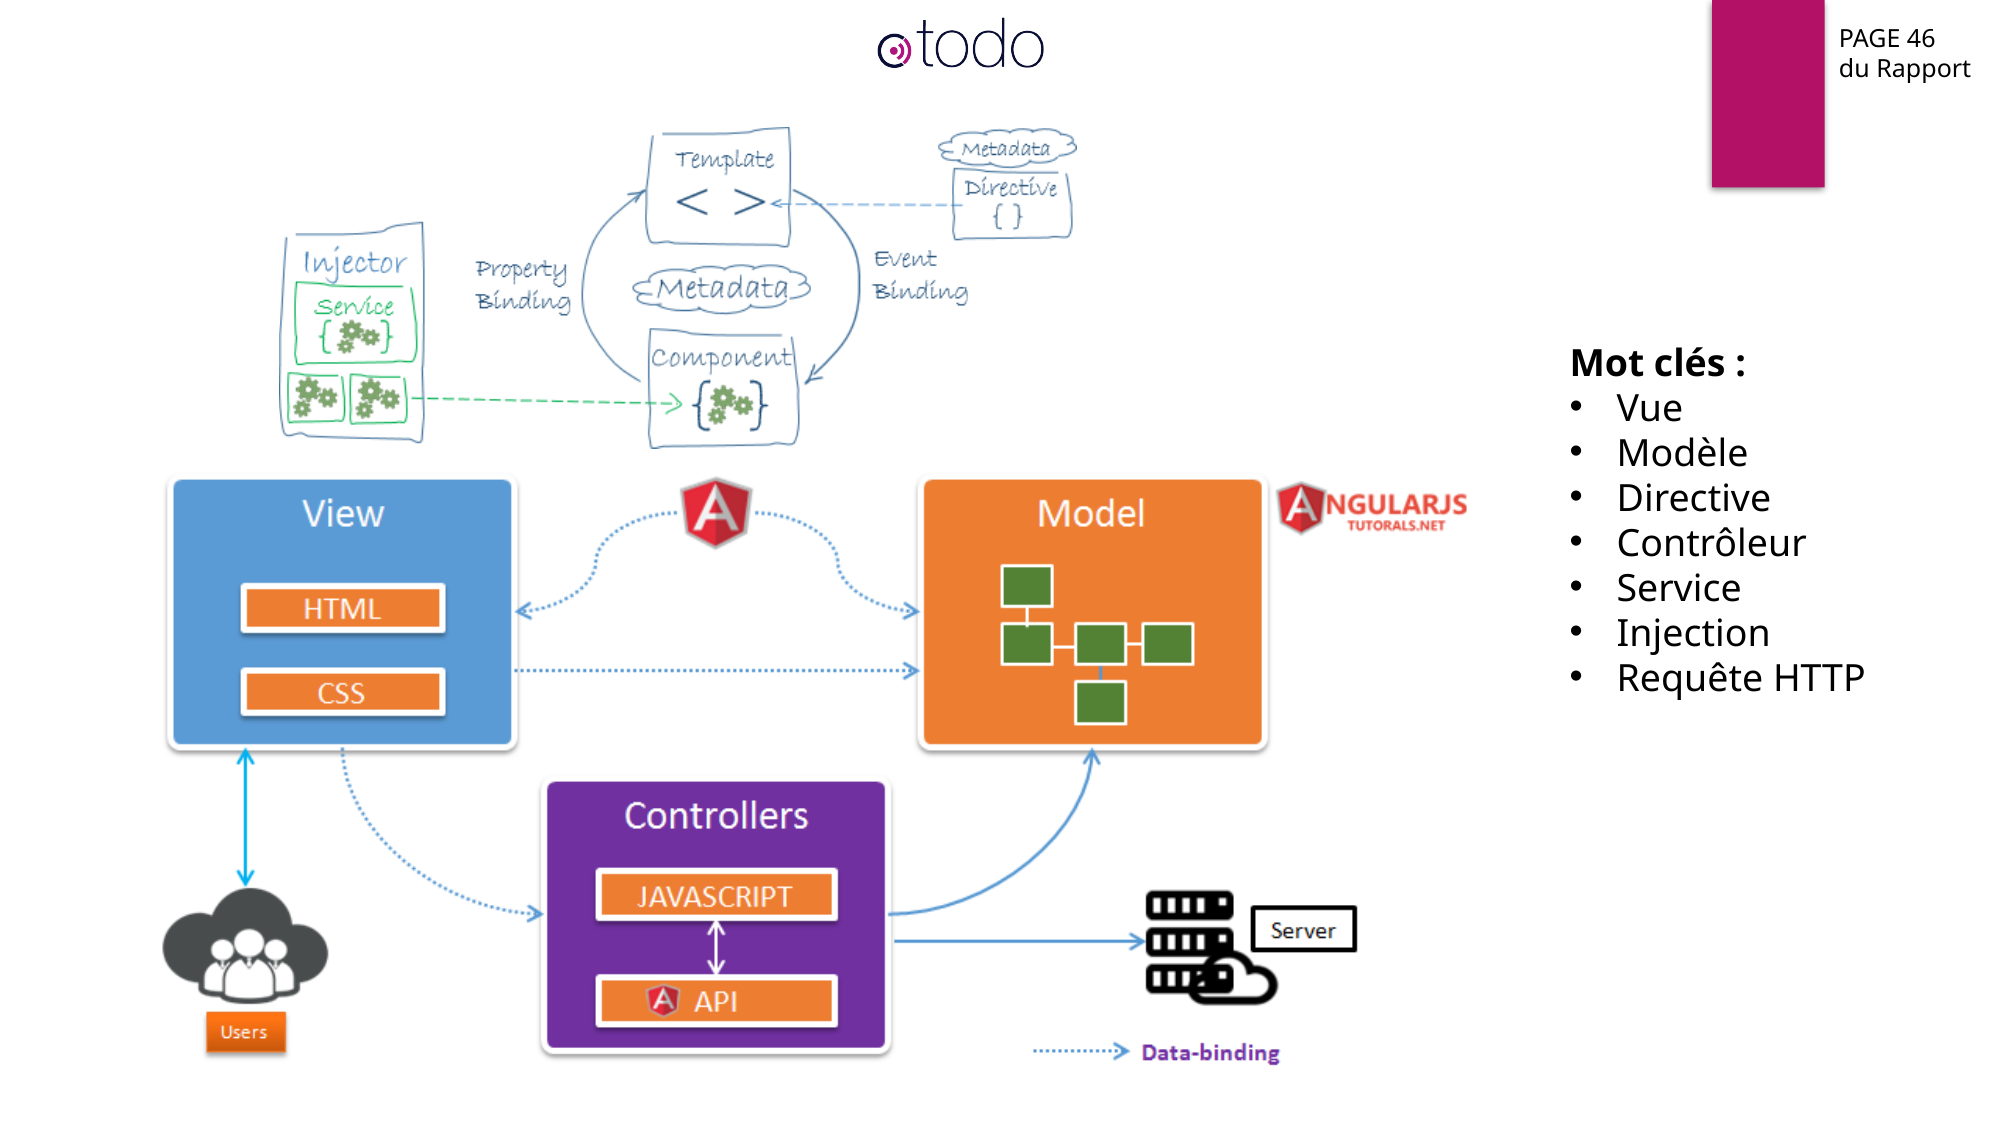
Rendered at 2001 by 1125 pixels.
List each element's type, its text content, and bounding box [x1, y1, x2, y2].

picture [155, 457, 1484, 1084]
text_box PAGE 46 du Rapport [1824, 15, 2000, 90]
picture [279, 127, 1077, 449]
picture [875, 15, 1046, 69]
text_box Mot clés : Vue Modèle Directive Contrôleur Service Injection Requête HTTP [1554, 331, 1946, 751]
